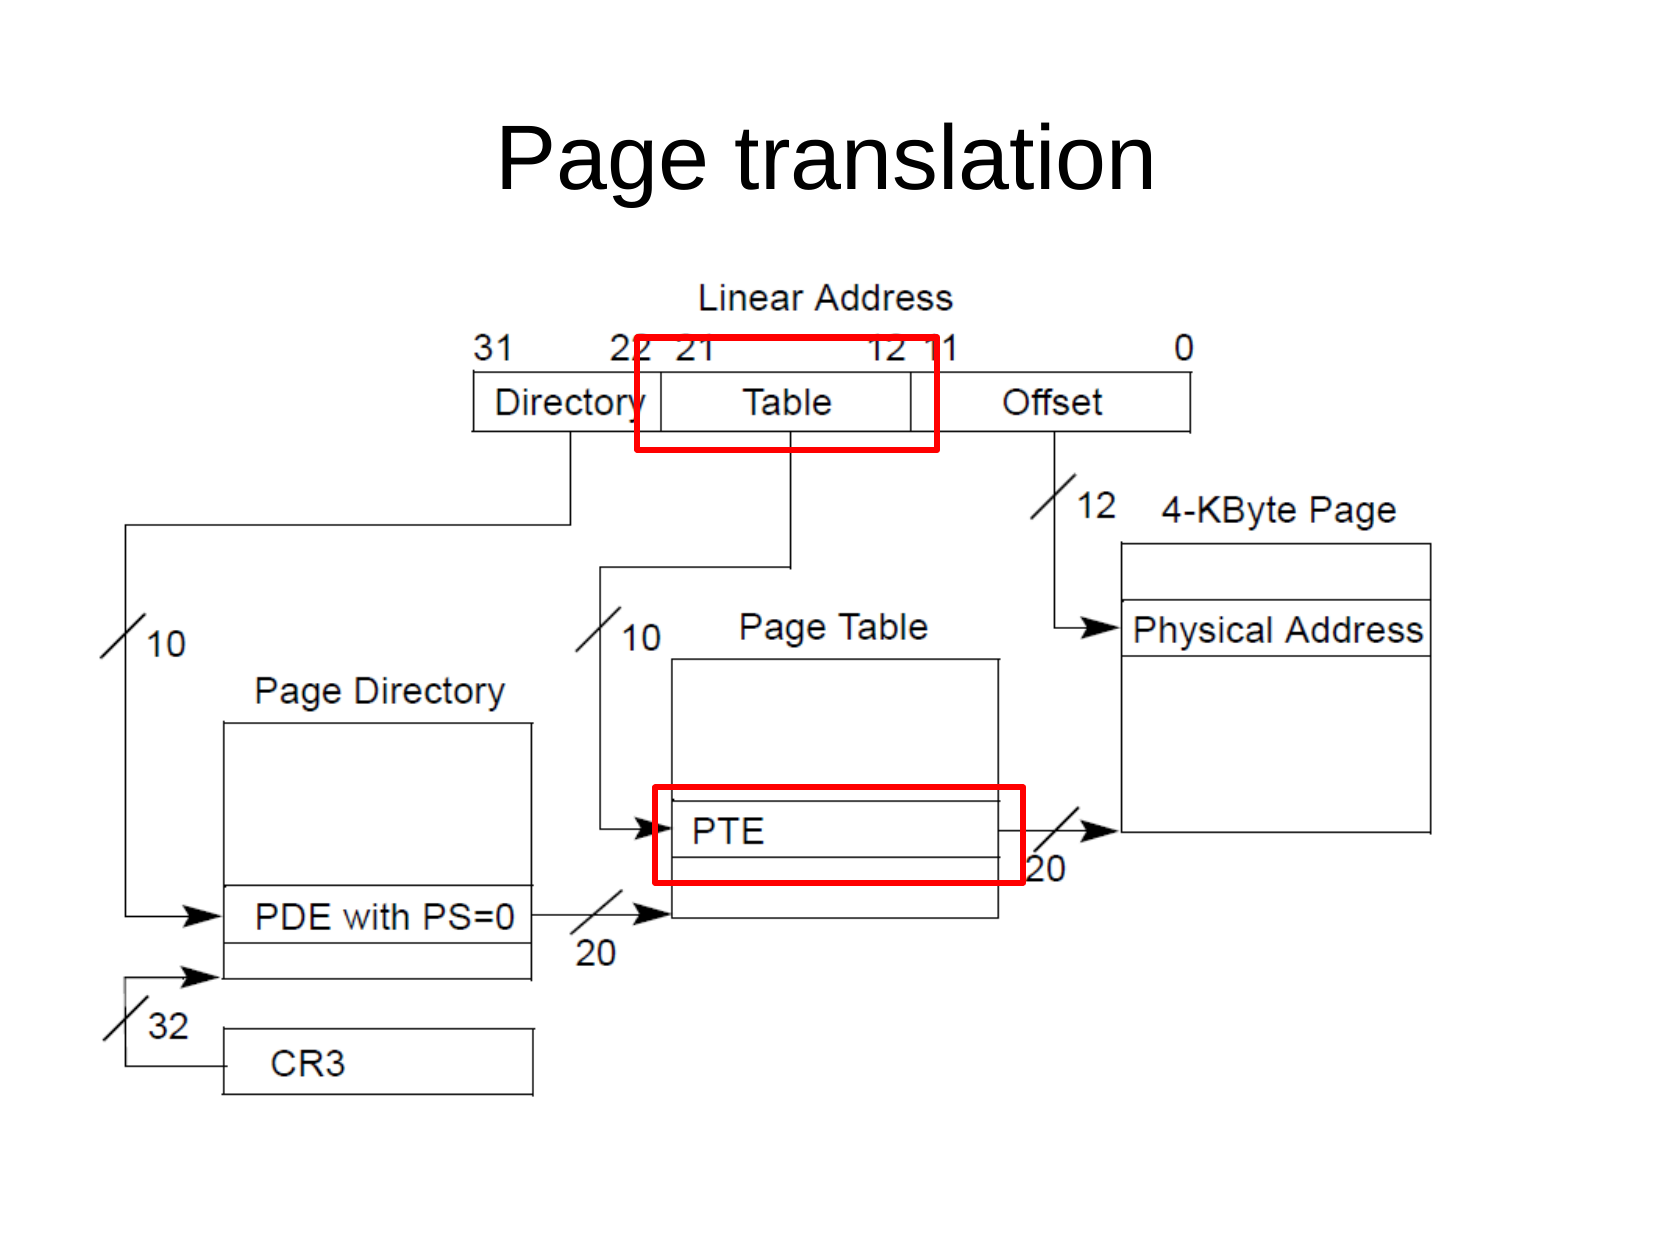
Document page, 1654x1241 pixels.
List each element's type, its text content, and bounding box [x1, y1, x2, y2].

title Page translation [82, 49, 1571, 257]
picture [74, 264, 1464, 1126]
